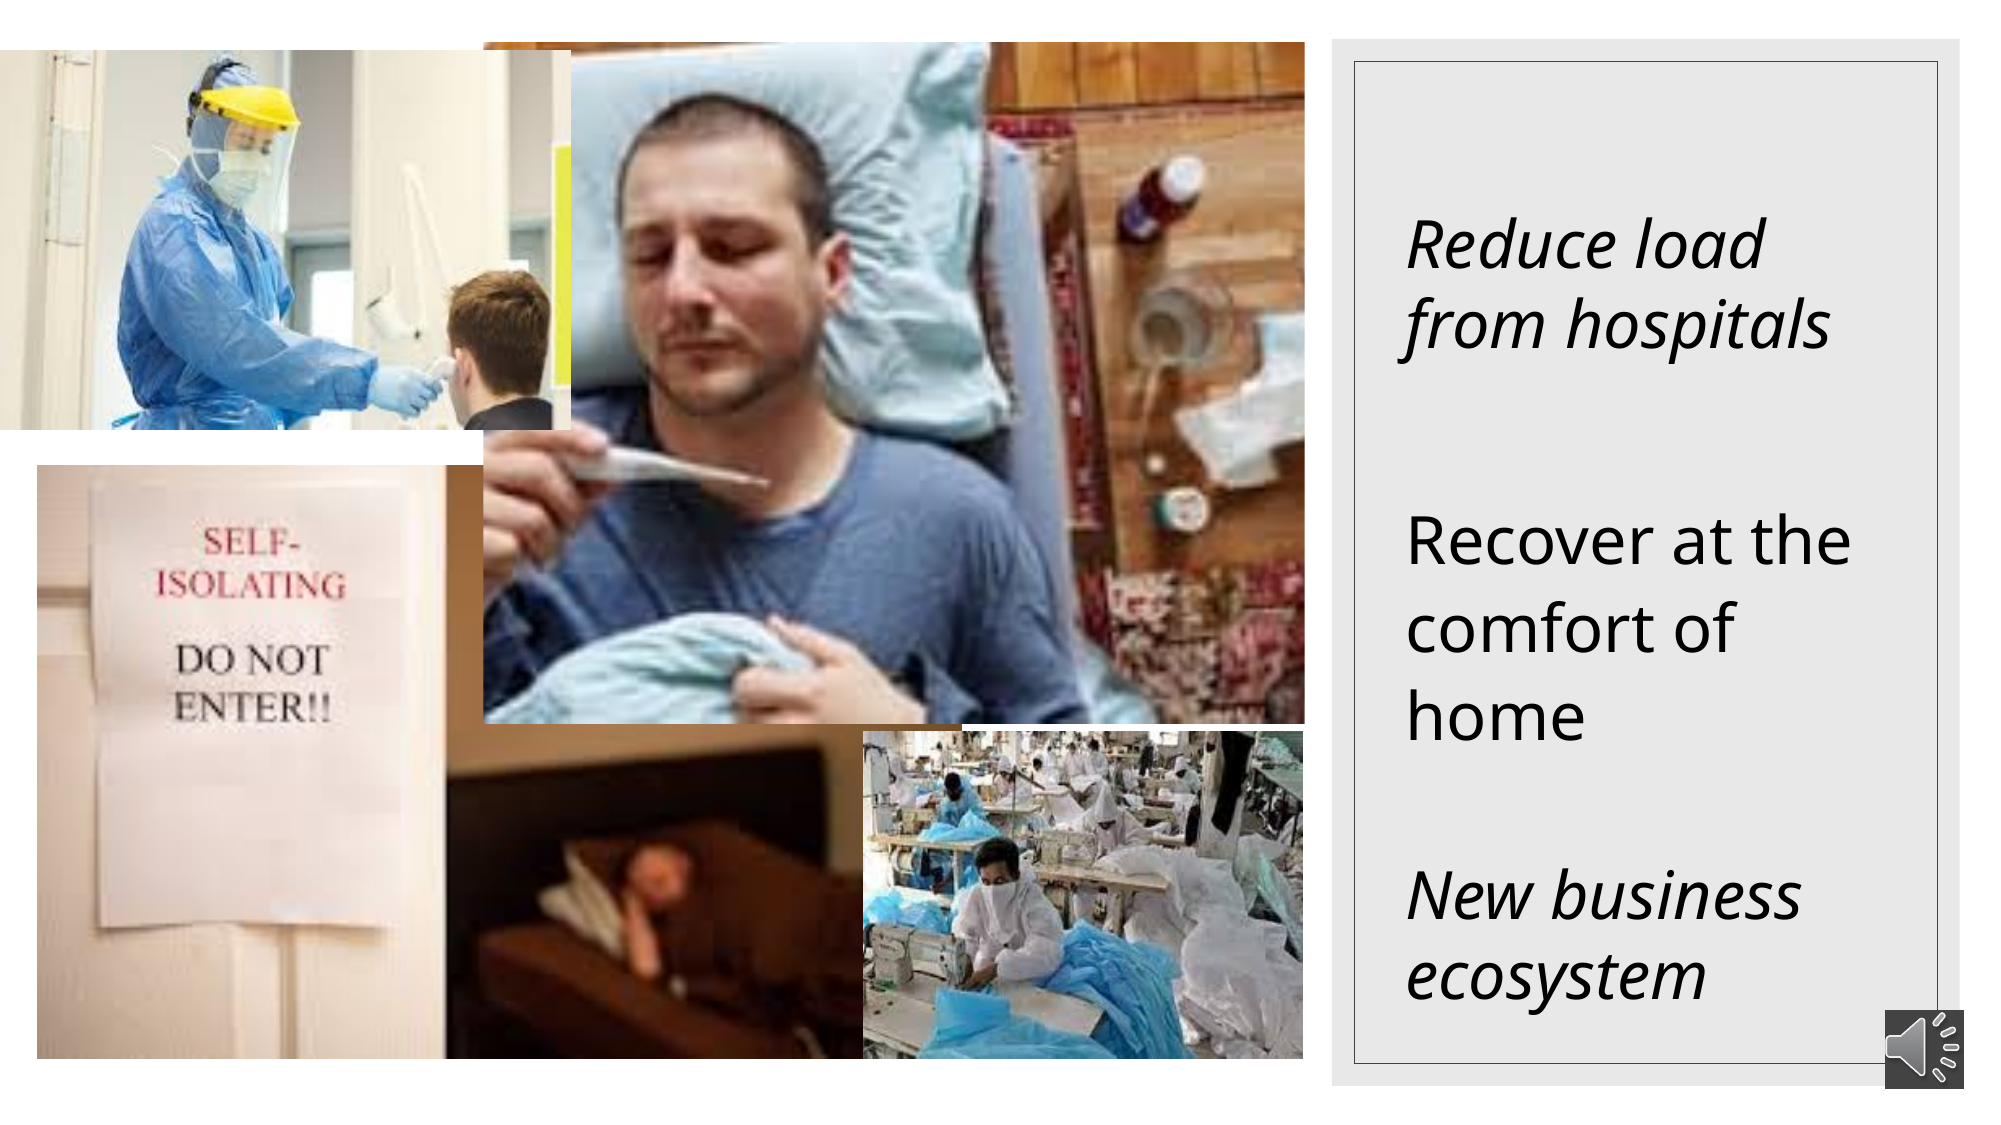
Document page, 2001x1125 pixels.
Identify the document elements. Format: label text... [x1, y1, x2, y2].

picture [1884, 1009, 1965, 1090]
text_box New business ecosystem [1390, 750, 1907, 1021]
title Reduce load from hospitals [1390, 98, 1907, 369]
list Recover at the comfort of home [1390, 482, 1907, 715]
picture [0, 42, 1305, 1059]
